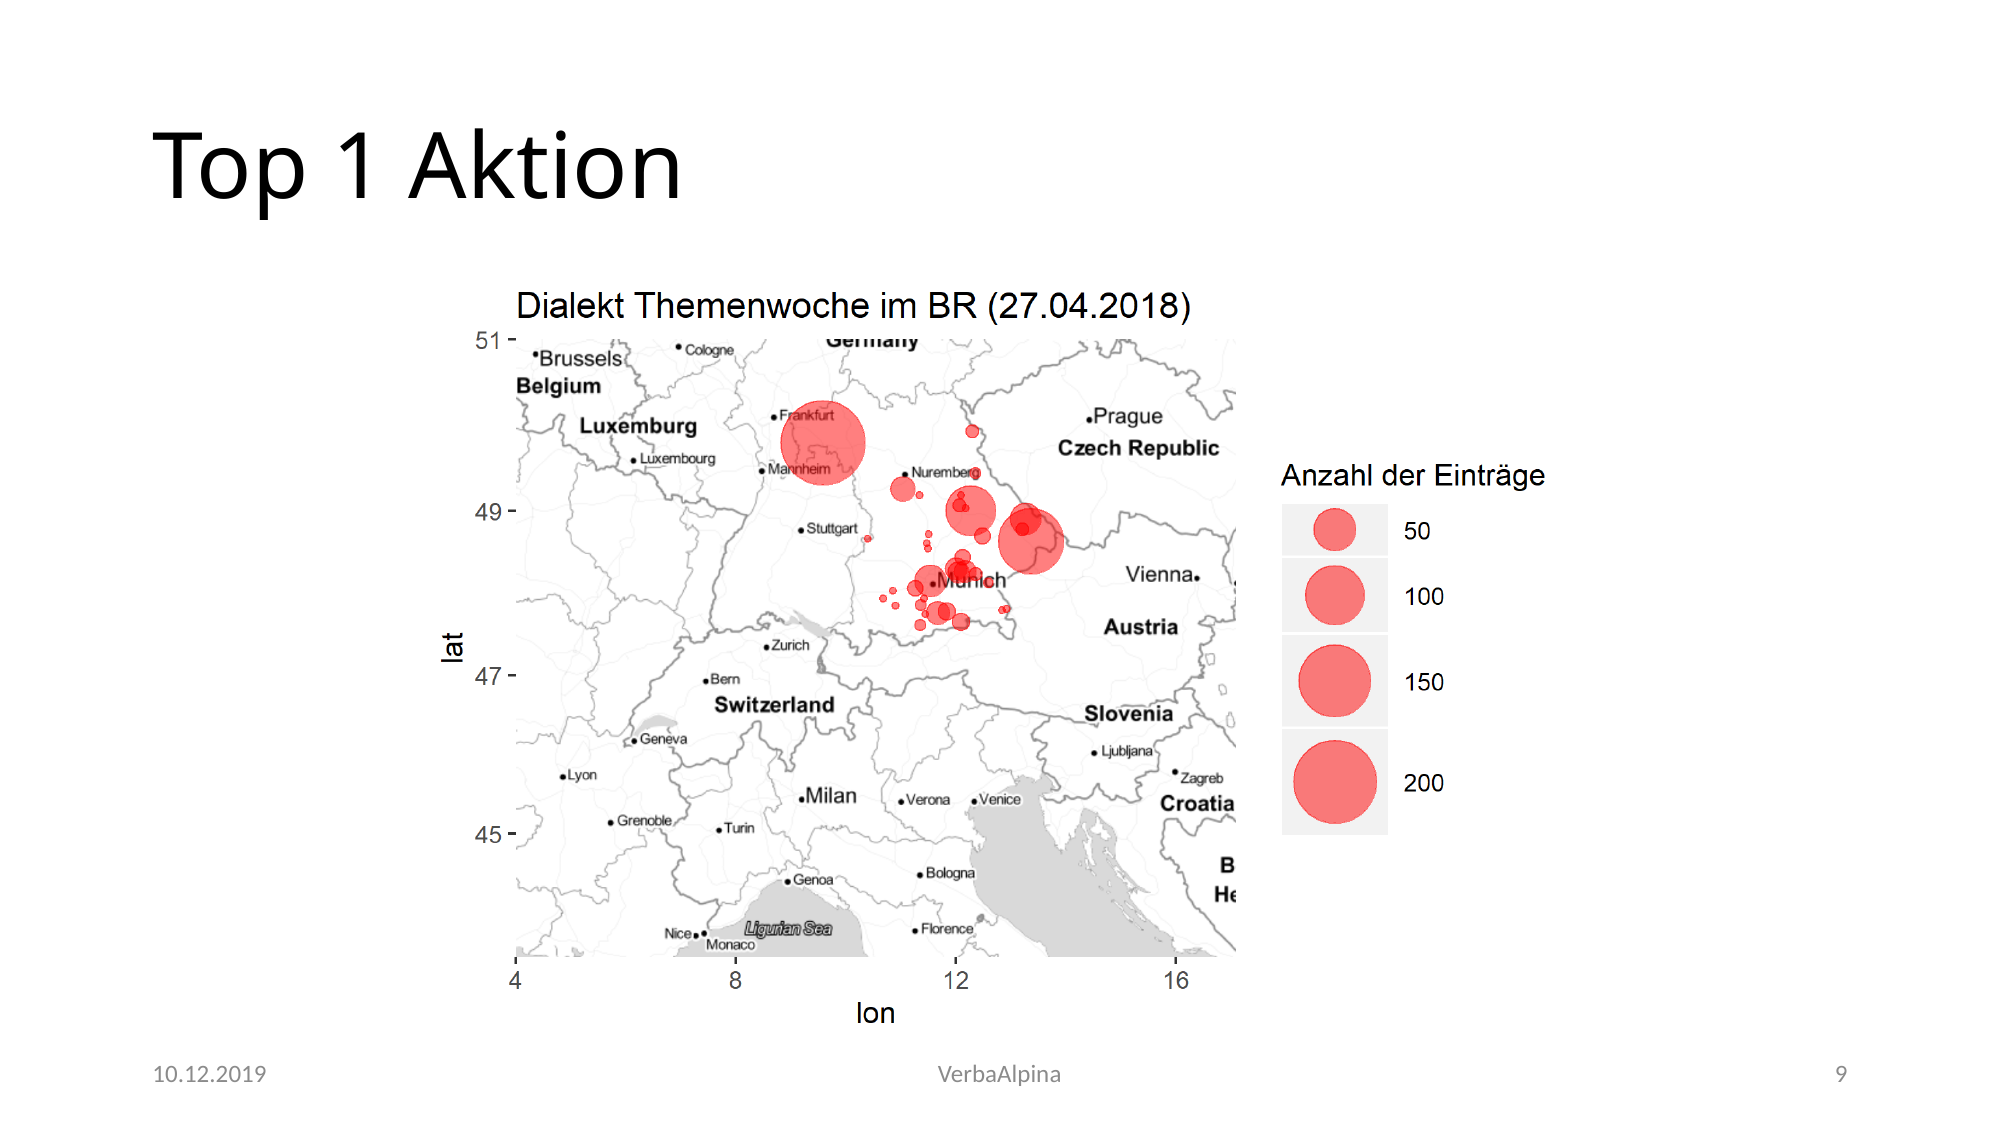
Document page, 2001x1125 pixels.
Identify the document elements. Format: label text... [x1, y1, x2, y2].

title Top 1 Aktion [137, 59, 1863, 278]
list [387, 276, 1613, 1043]
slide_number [137, 1042, 588, 1103]
slide_number 9 [1412, 1042, 1863, 1103]
footer VerbaAlpina [662, 1043, 1338, 1103]
